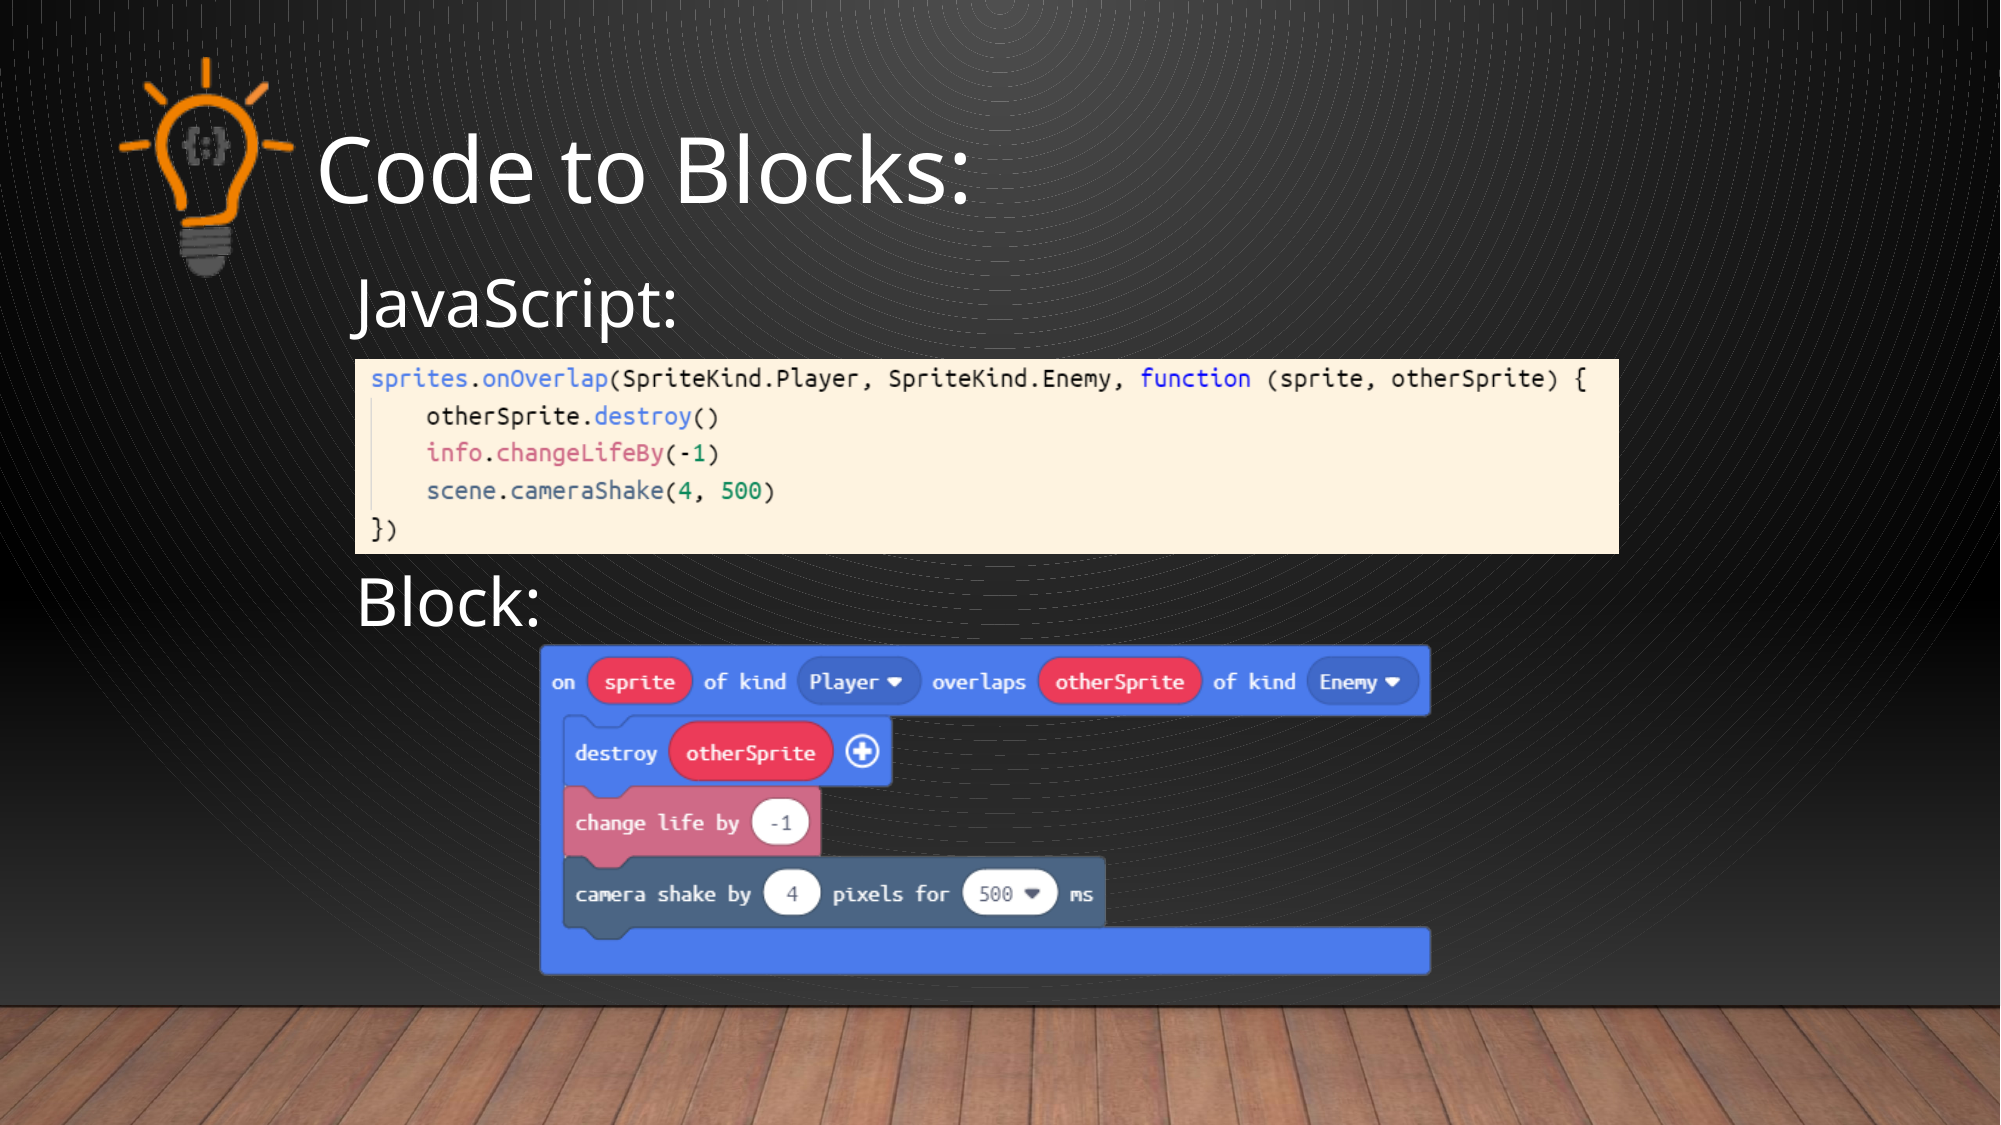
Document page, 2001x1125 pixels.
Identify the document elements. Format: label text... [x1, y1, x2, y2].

text_box JavaScript: [341, 253, 1605, 349]
picture [355, 359, 1619, 554]
text_box [80, 327, 988, 734]
text_box Block: [341, 552, 1605, 647]
picture [525, 627, 1449, 989]
text_box Code to Blocks: [300, 104, 989, 230]
picture [0, 1005, 2000, 1125]
picture [118, 56, 297, 279]
